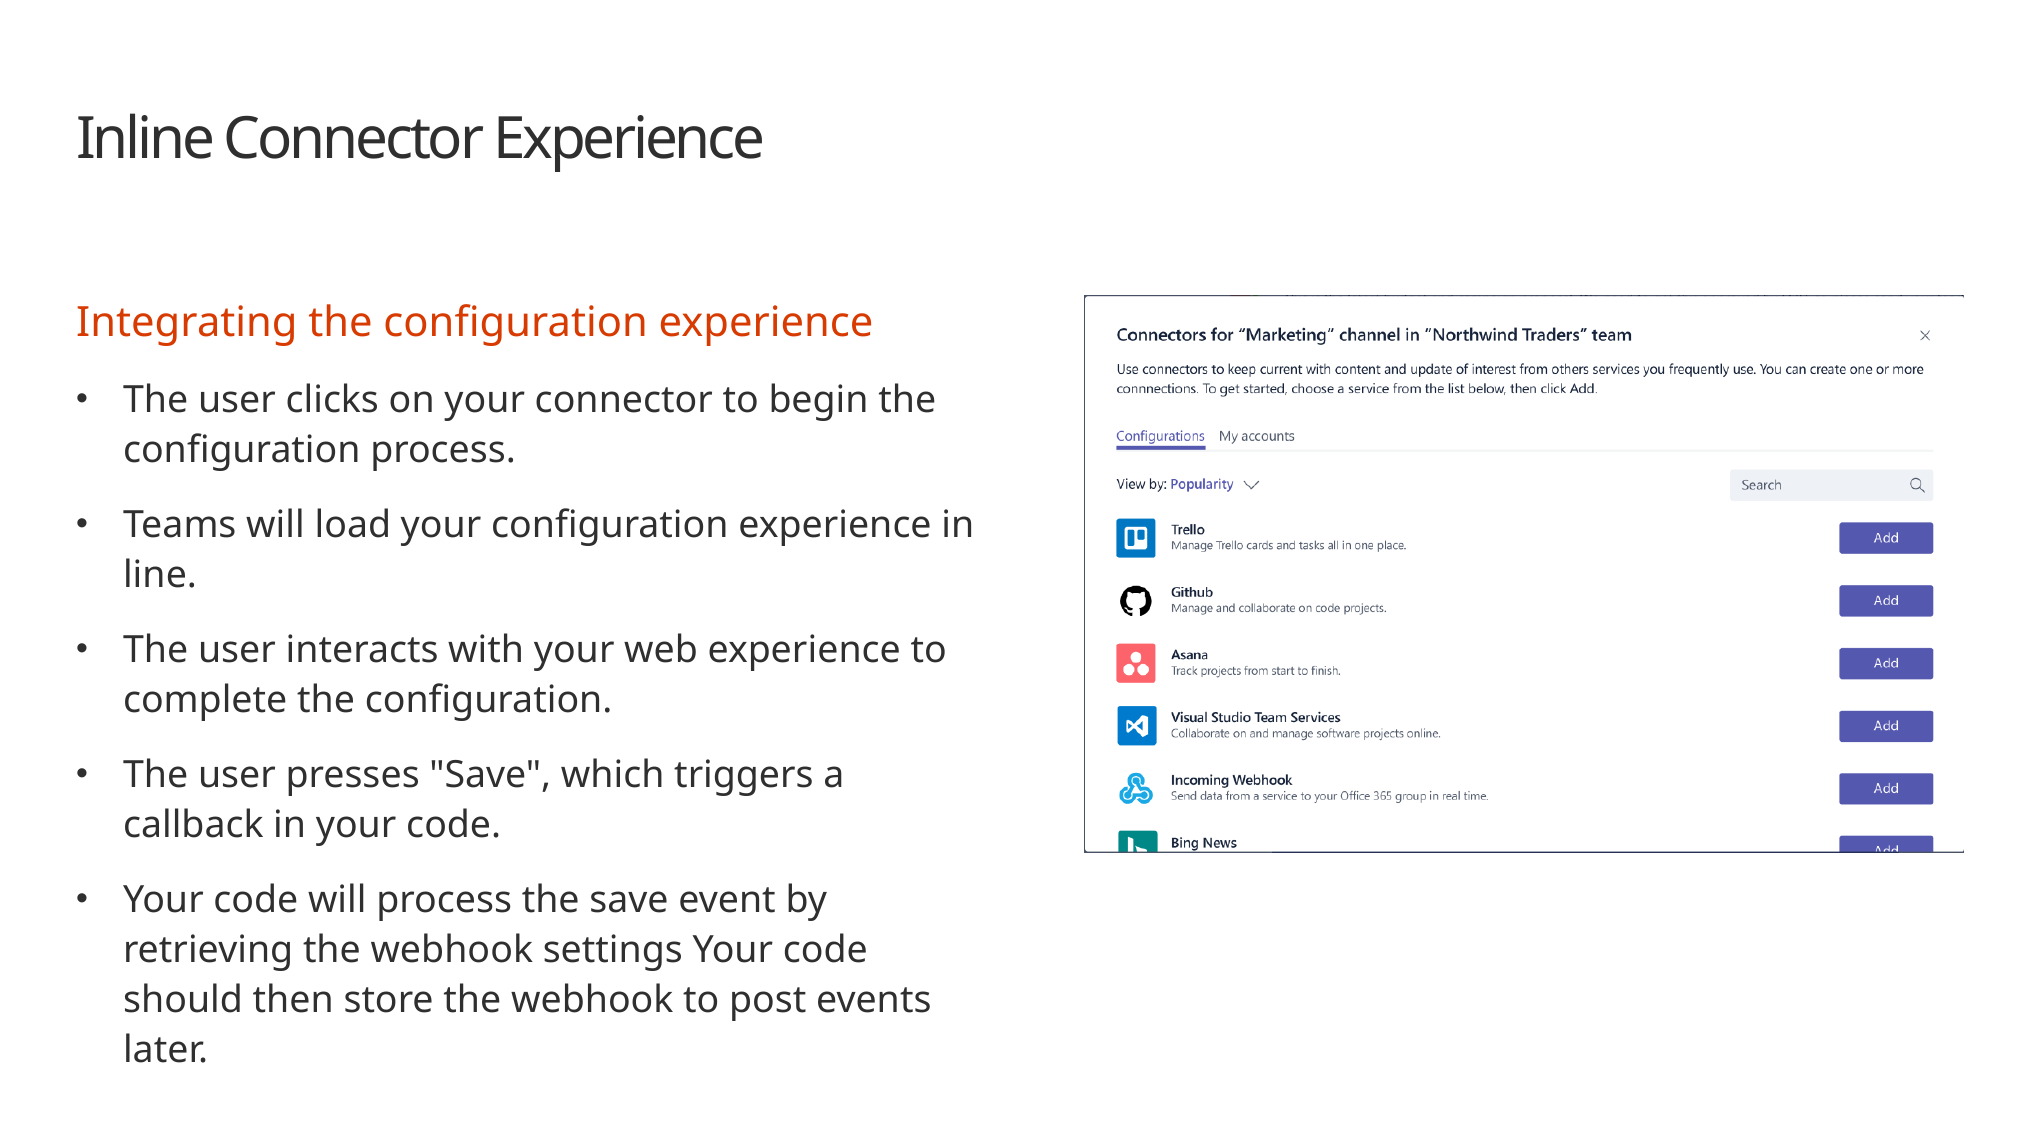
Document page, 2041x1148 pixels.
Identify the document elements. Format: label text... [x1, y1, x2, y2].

picture [1083, 294, 1965, 853]
list Integrating the configuration experience The user clicks on your connector to begin the configuration process. Teams will load your configuration experience in line. The user interacts with your web experience to complete the configuration. The user presses "Save", which triggers a callback in your code. Your code will process the save event by retrieving the webhook settings Your code should then store the webhook to post events later. [76, 295, 984, 1083]
title Inline Connector Experience [76, 103, 1969, 172]
